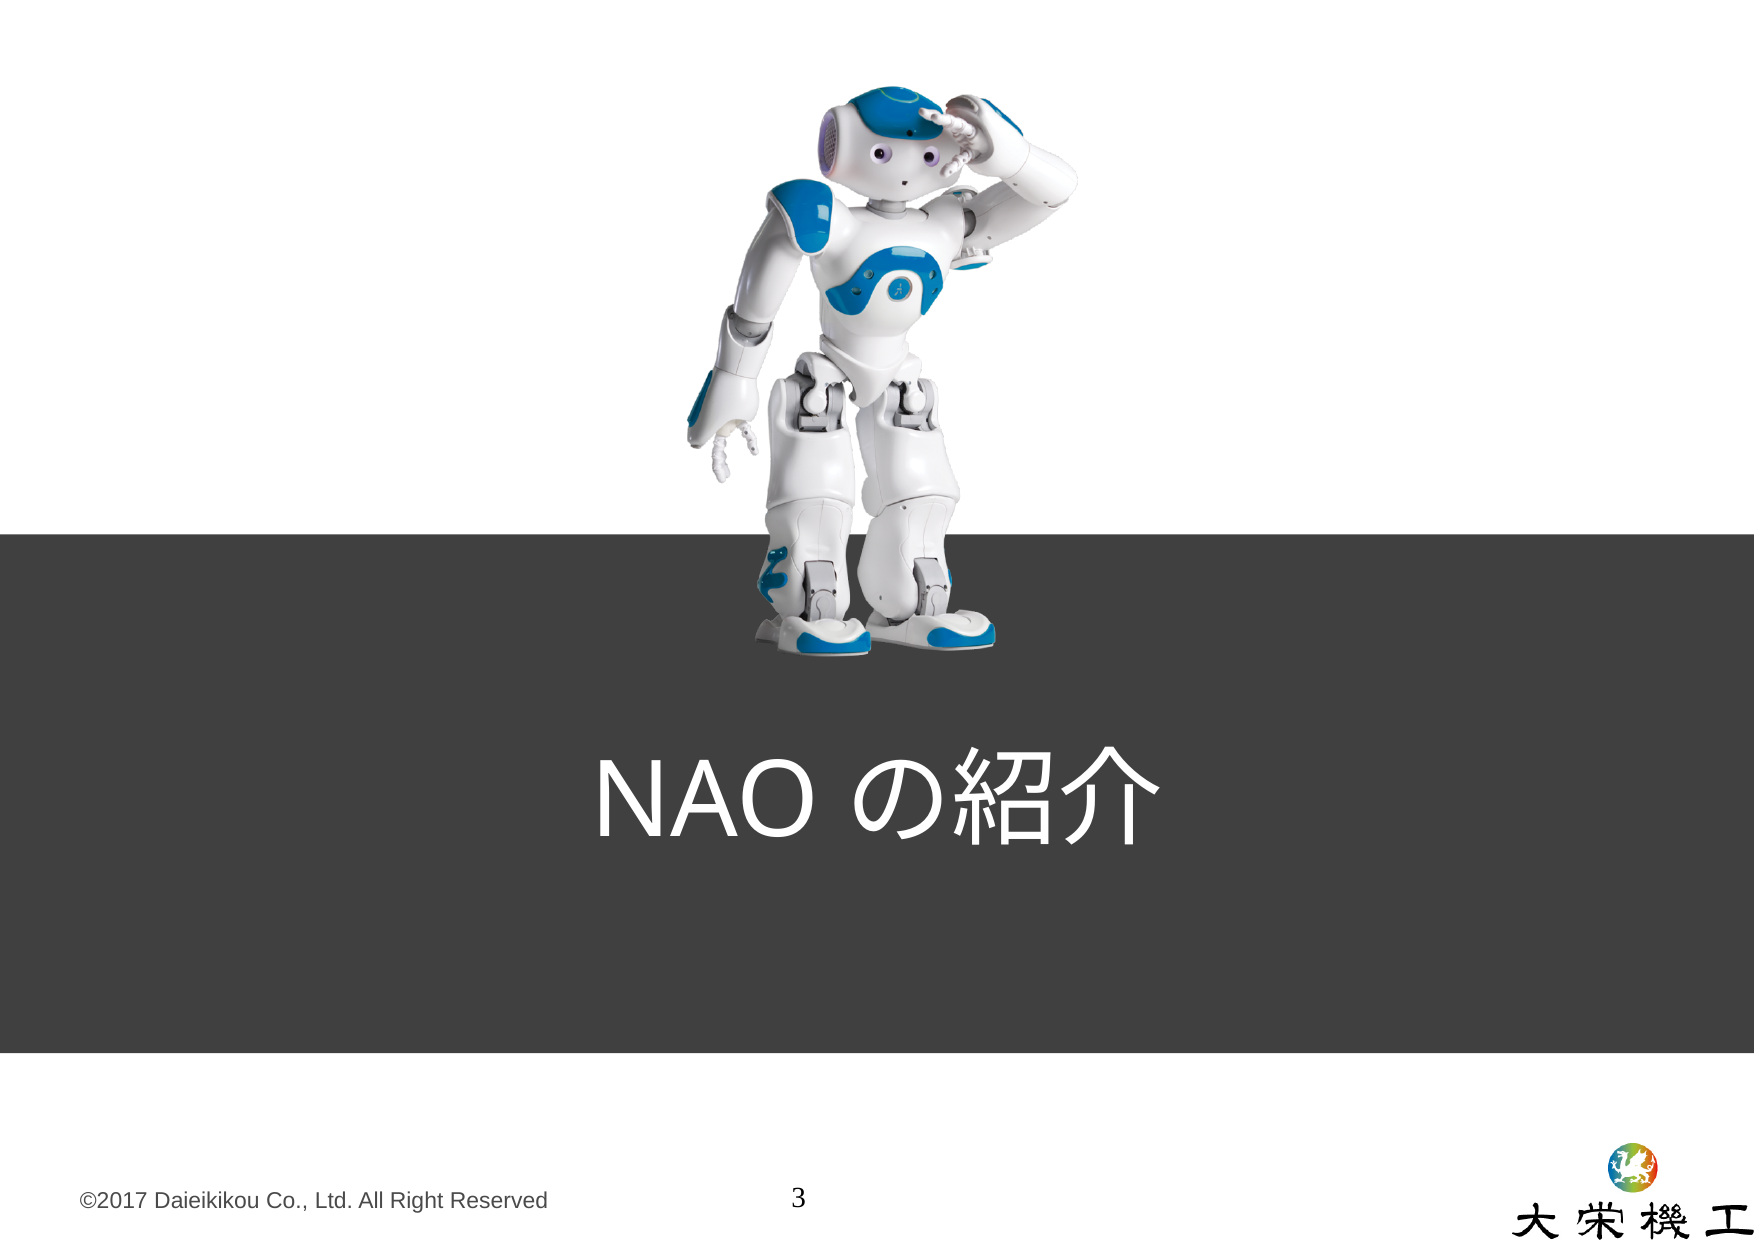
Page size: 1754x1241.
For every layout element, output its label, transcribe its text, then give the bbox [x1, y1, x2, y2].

picture [1512, 1143, 1754, 1240]
picture [669, 72, 1084, 658]
title NAOの紹介 [127, 695, 1627, 892]
slide_number 3 [777, 1162, 980, 1229]
